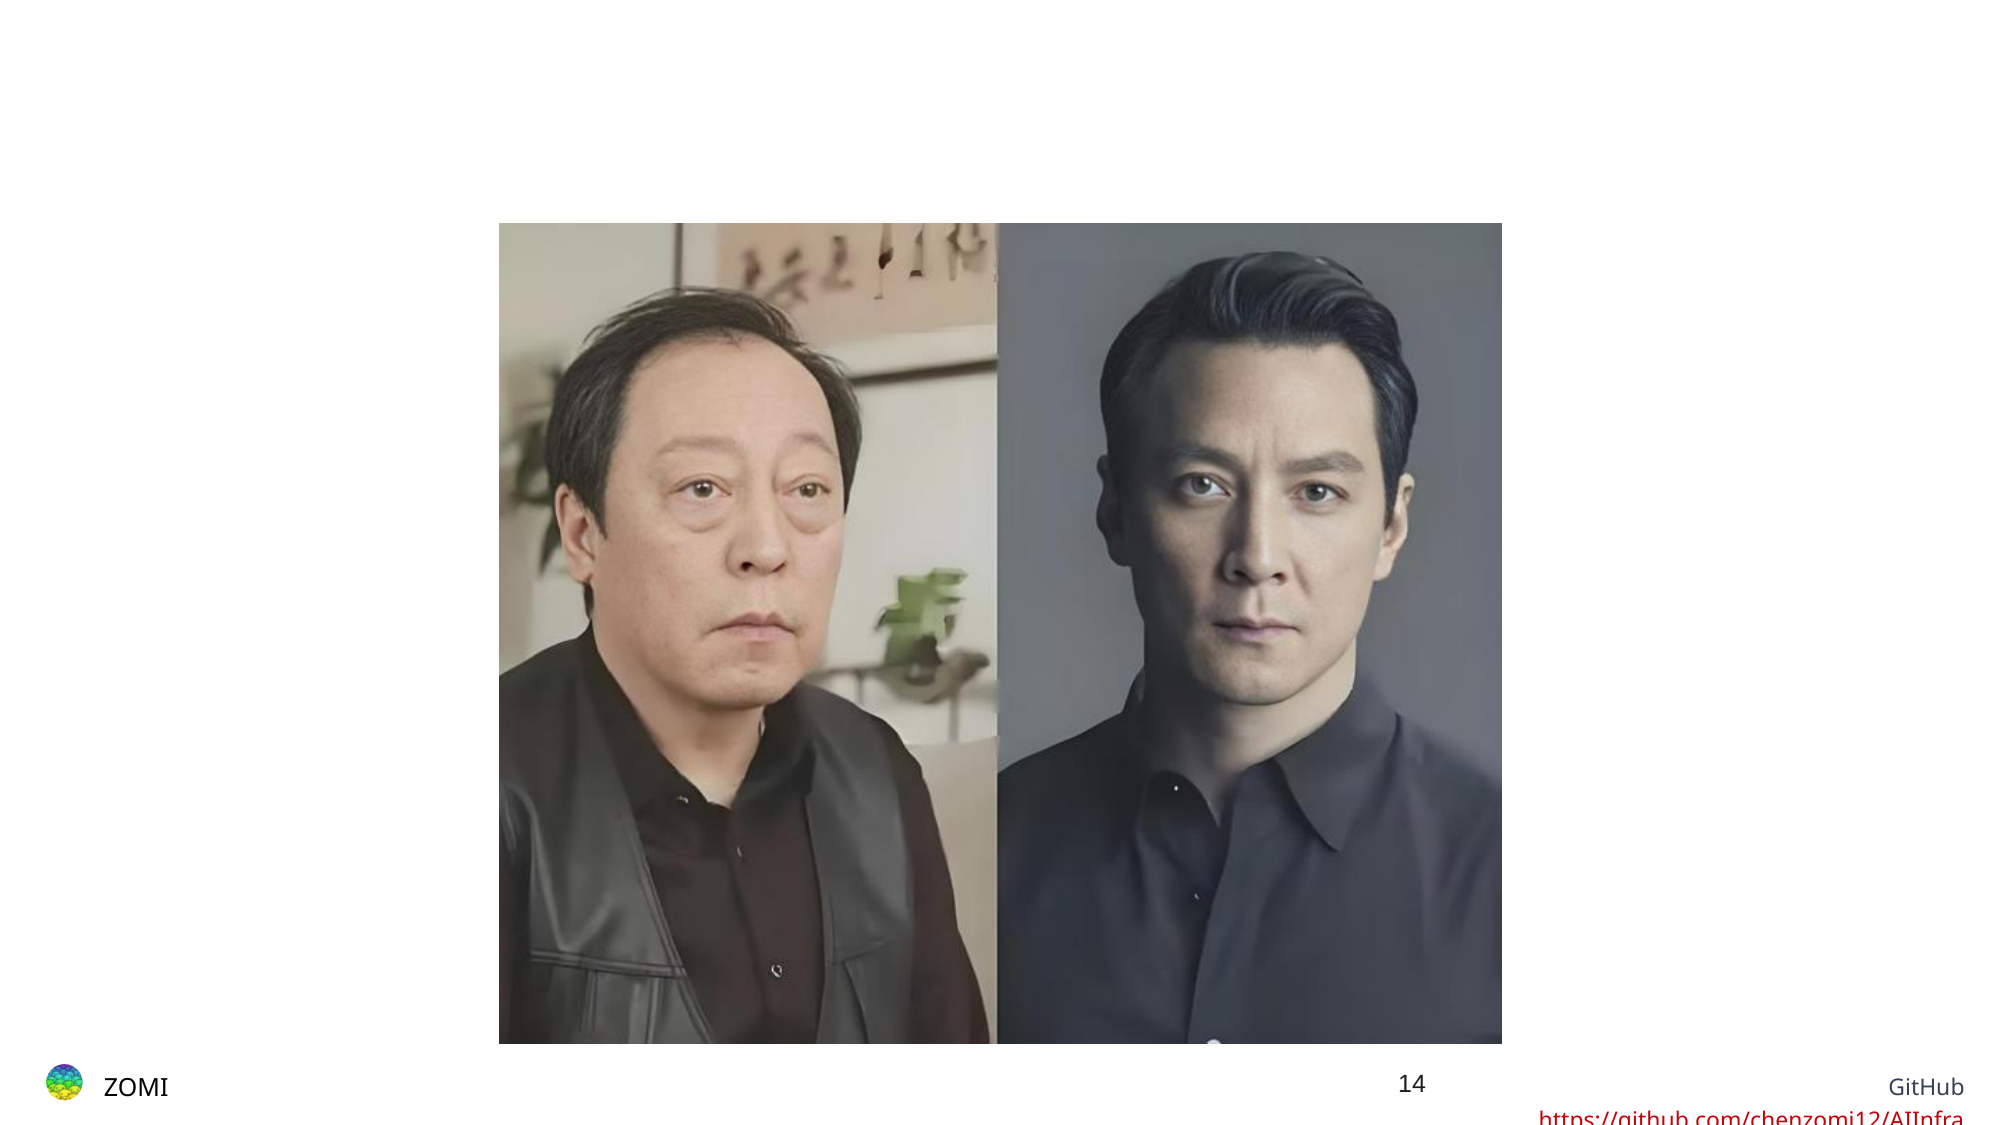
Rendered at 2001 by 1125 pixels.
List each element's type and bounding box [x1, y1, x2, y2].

picture [47, 1065, 82, 1100]
picture [498, 223, 1502, 1045]
